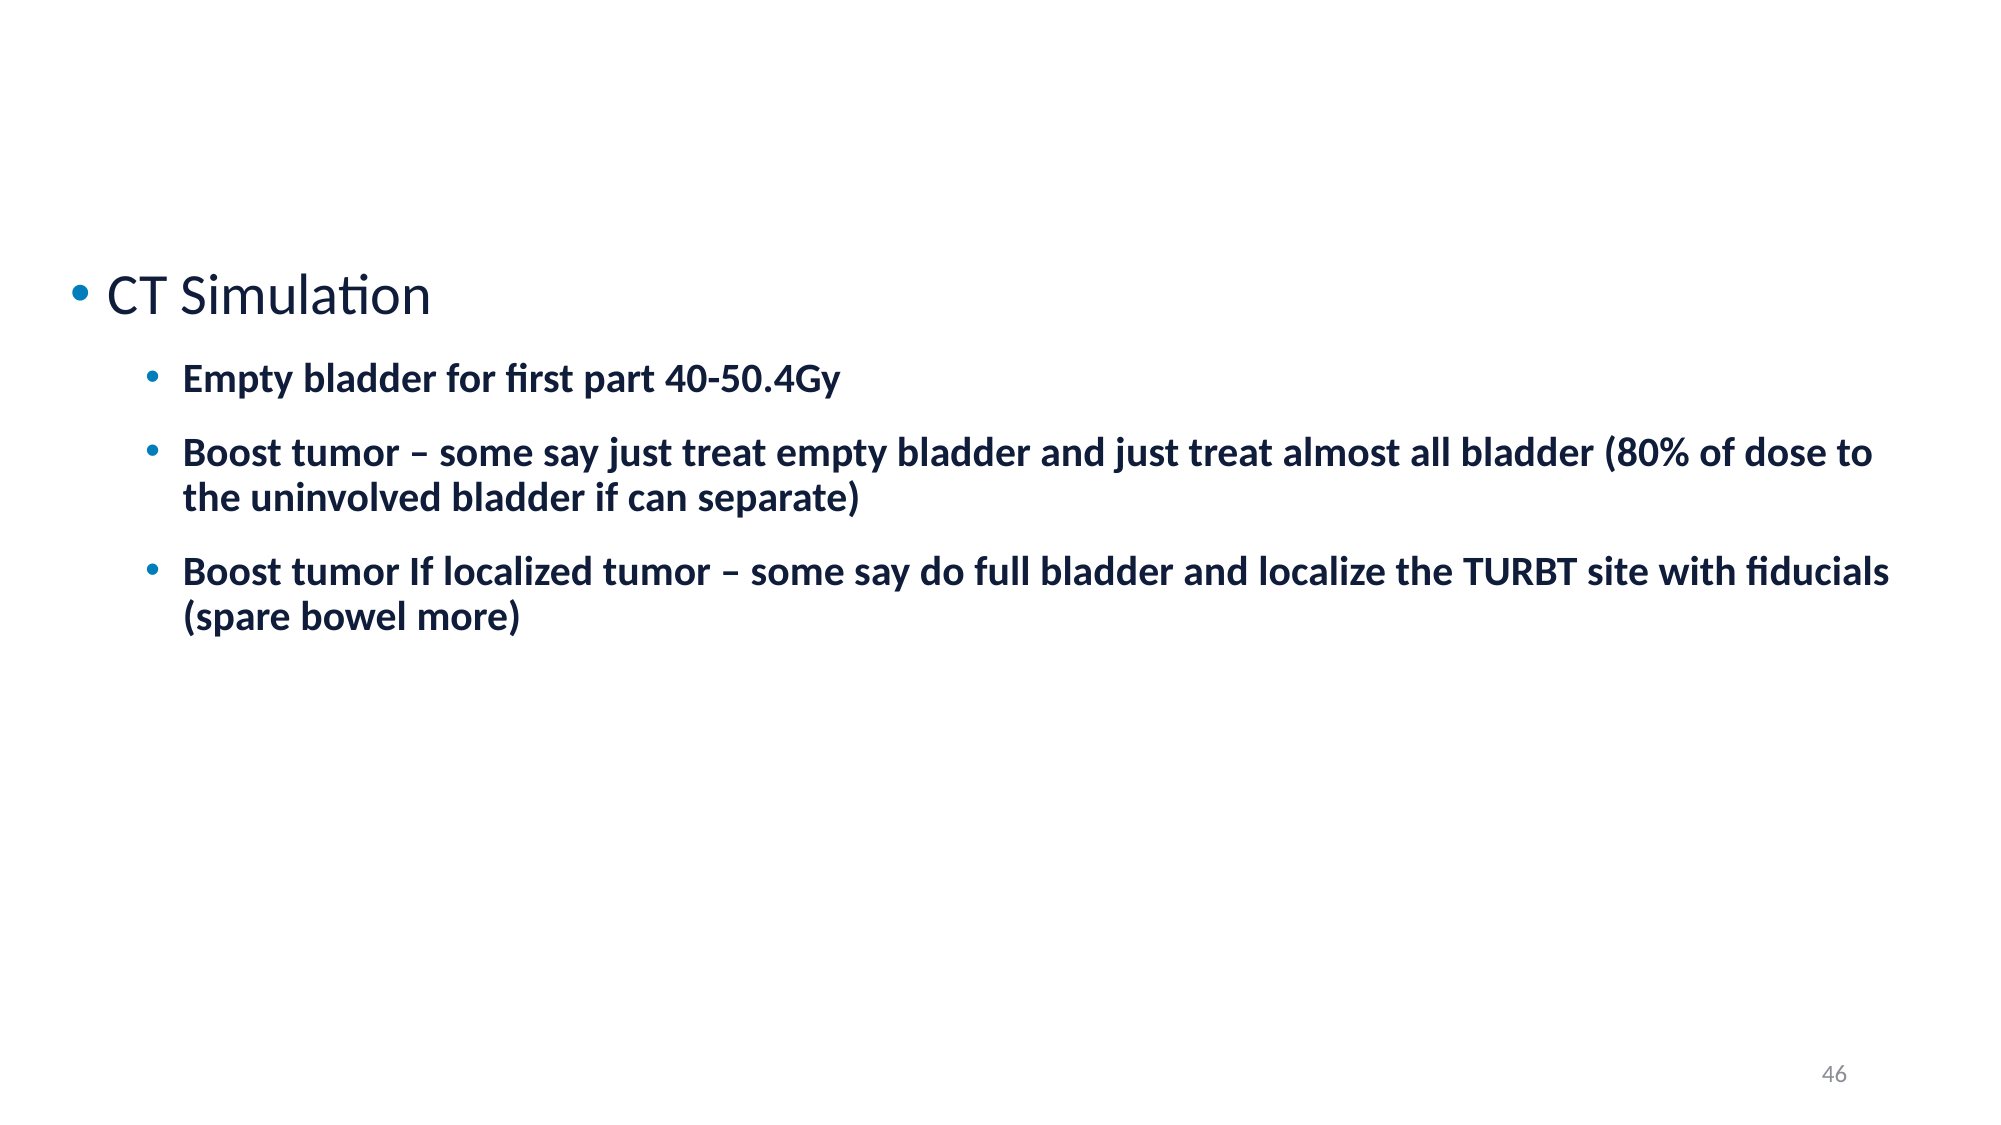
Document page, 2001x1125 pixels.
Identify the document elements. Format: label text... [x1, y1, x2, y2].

list CT Simulation Empty bladder for first part 40-50.4Gy Boost tumor – some say just treat empty bladder and just treat almost all bladder (80% of dose to the uninvolved bladder if can separate) Boost tumor If localized tumor – some say do full bladder and localize the TURBT site with fiducials (spare bowel more) [70, 263, 1933, 925]
slide_number 46 [1412, 1042, 1863, 1103]
